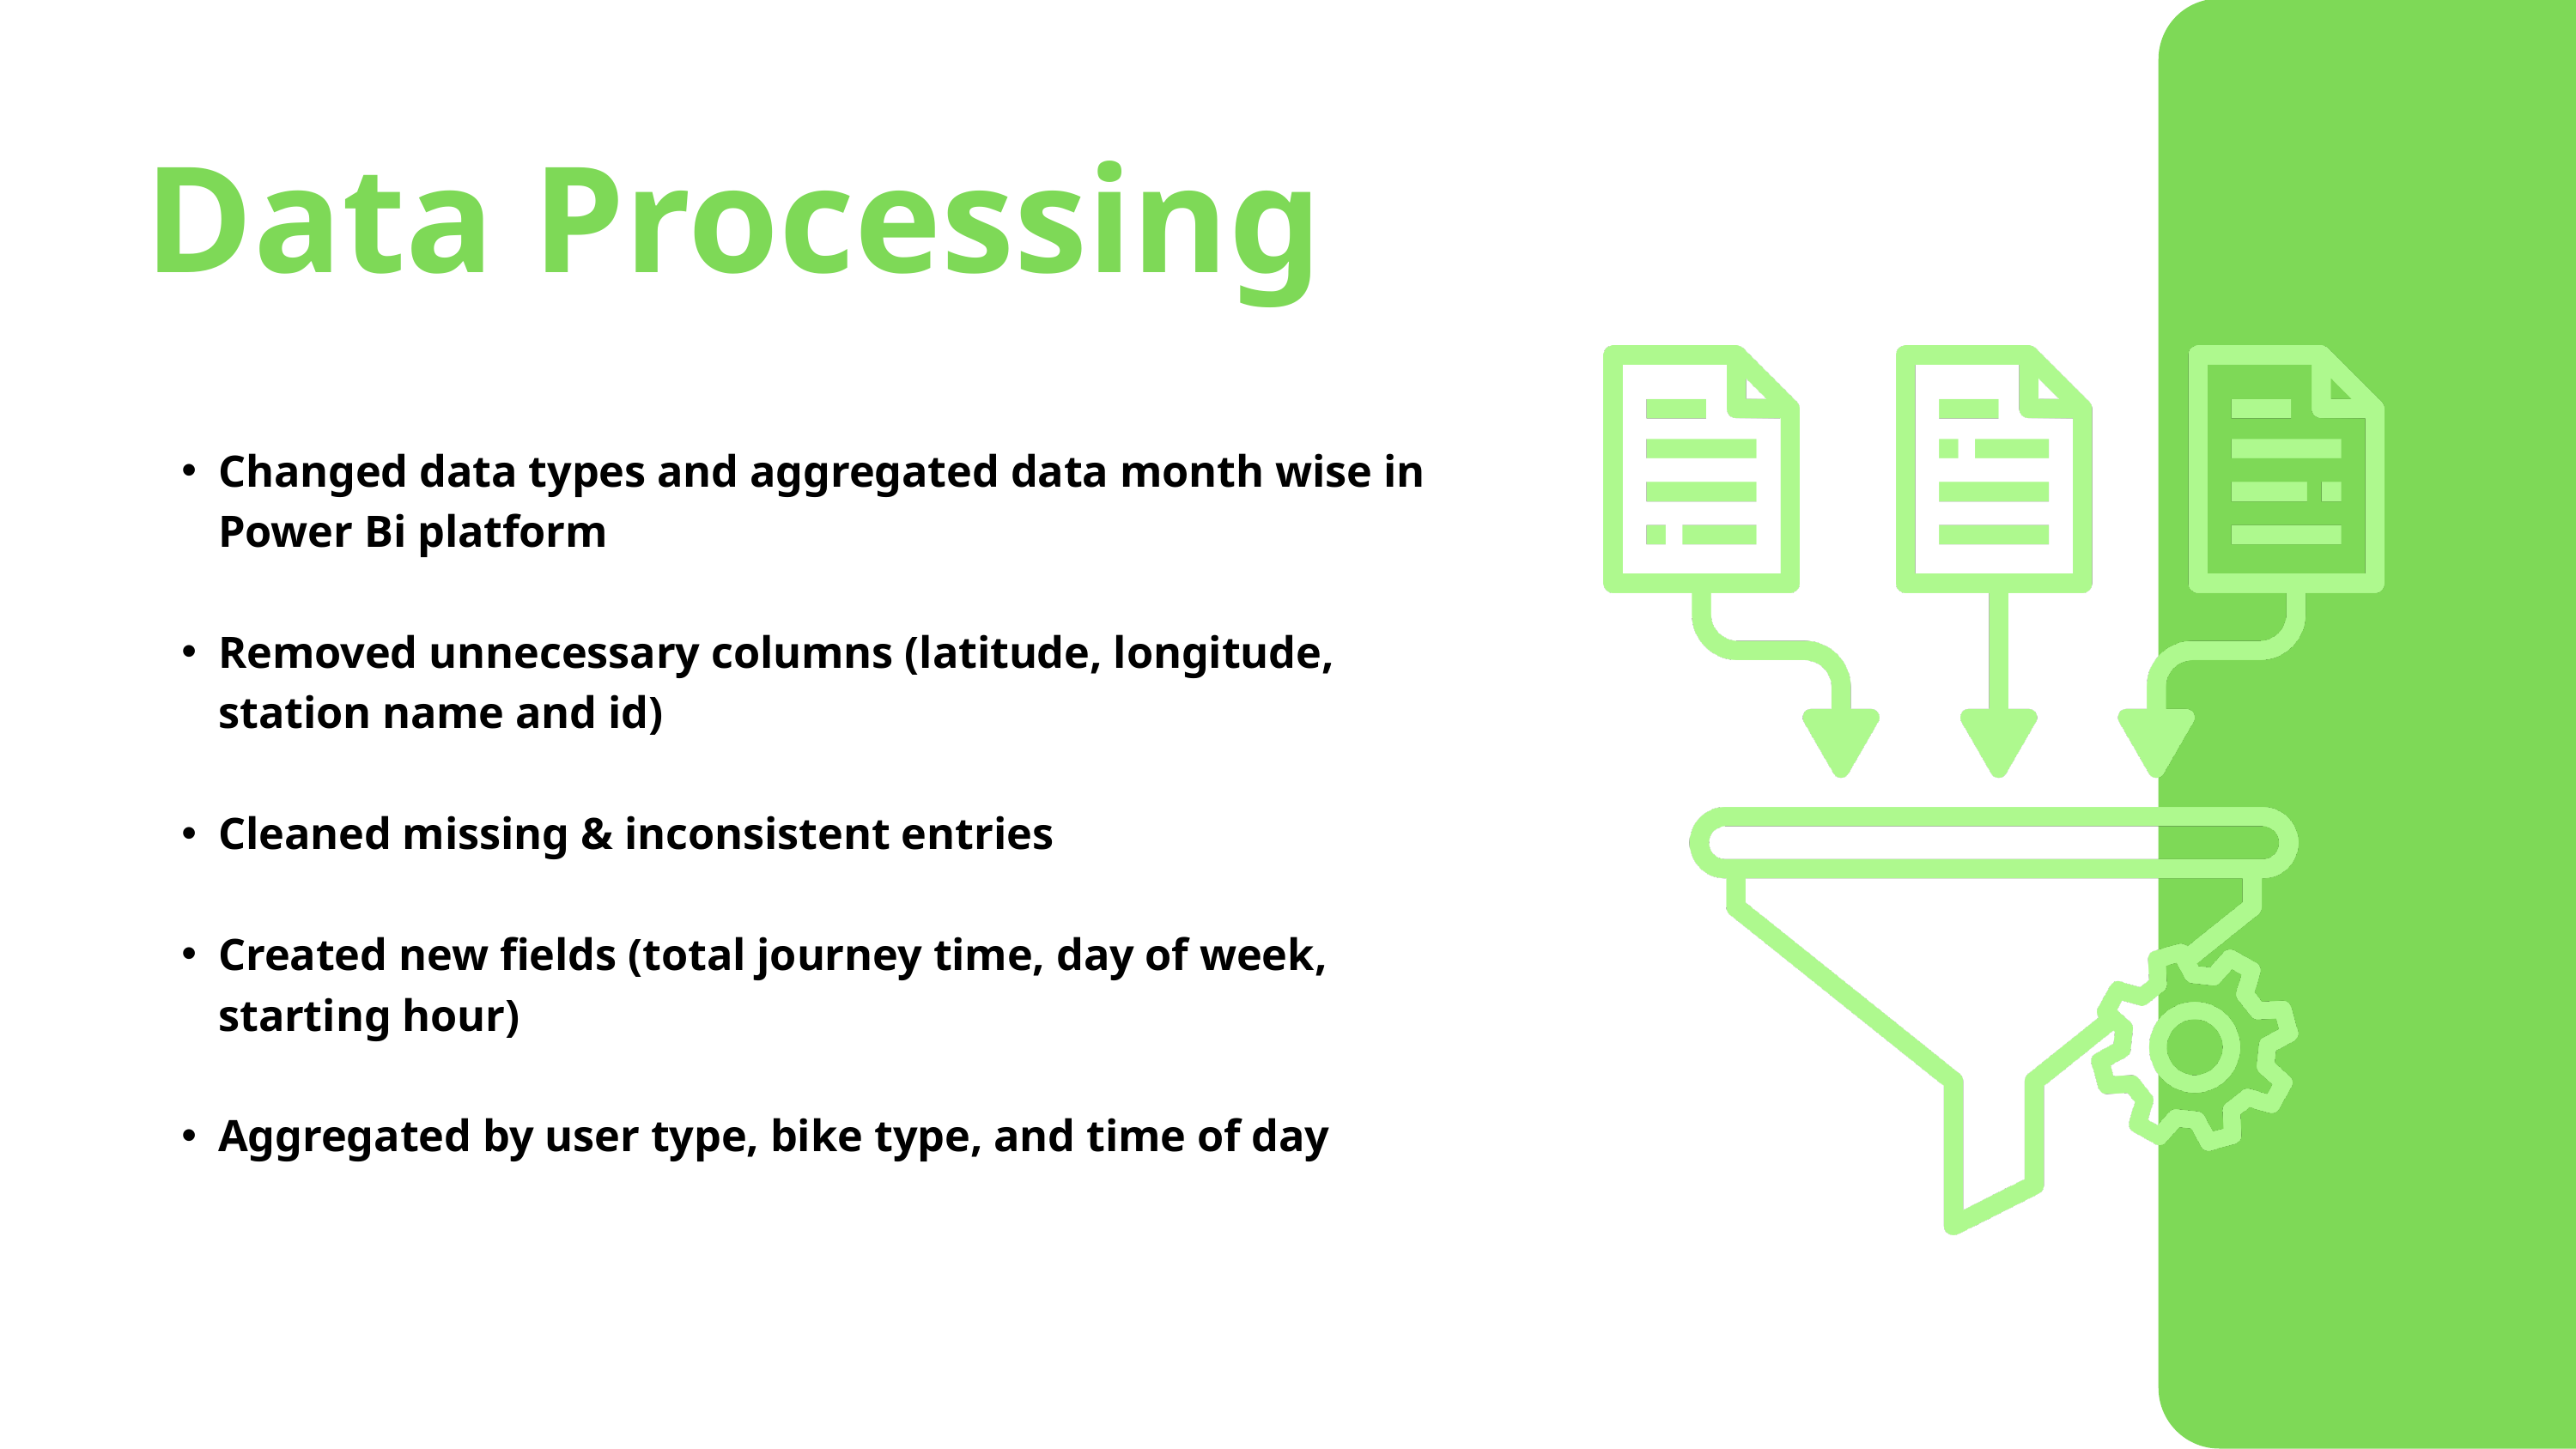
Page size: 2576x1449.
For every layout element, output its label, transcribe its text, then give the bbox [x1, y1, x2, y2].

text_box [1603, 345, 2153, 1235]
text_box Data Processing [144, 158, 1580, 302]
text_box Changed data types and aggregated data month wise in Power Bi platform Removed unnecessary columns (latitude, longitude, station name and id) Cleaned missing & inconsistent entries Created new fields (total journey time, day of week, starting hour) Aggregated by user type, bike type, and time of day [144, 434, 1456, 1222]
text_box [2158, 0, 2576, 1449]
